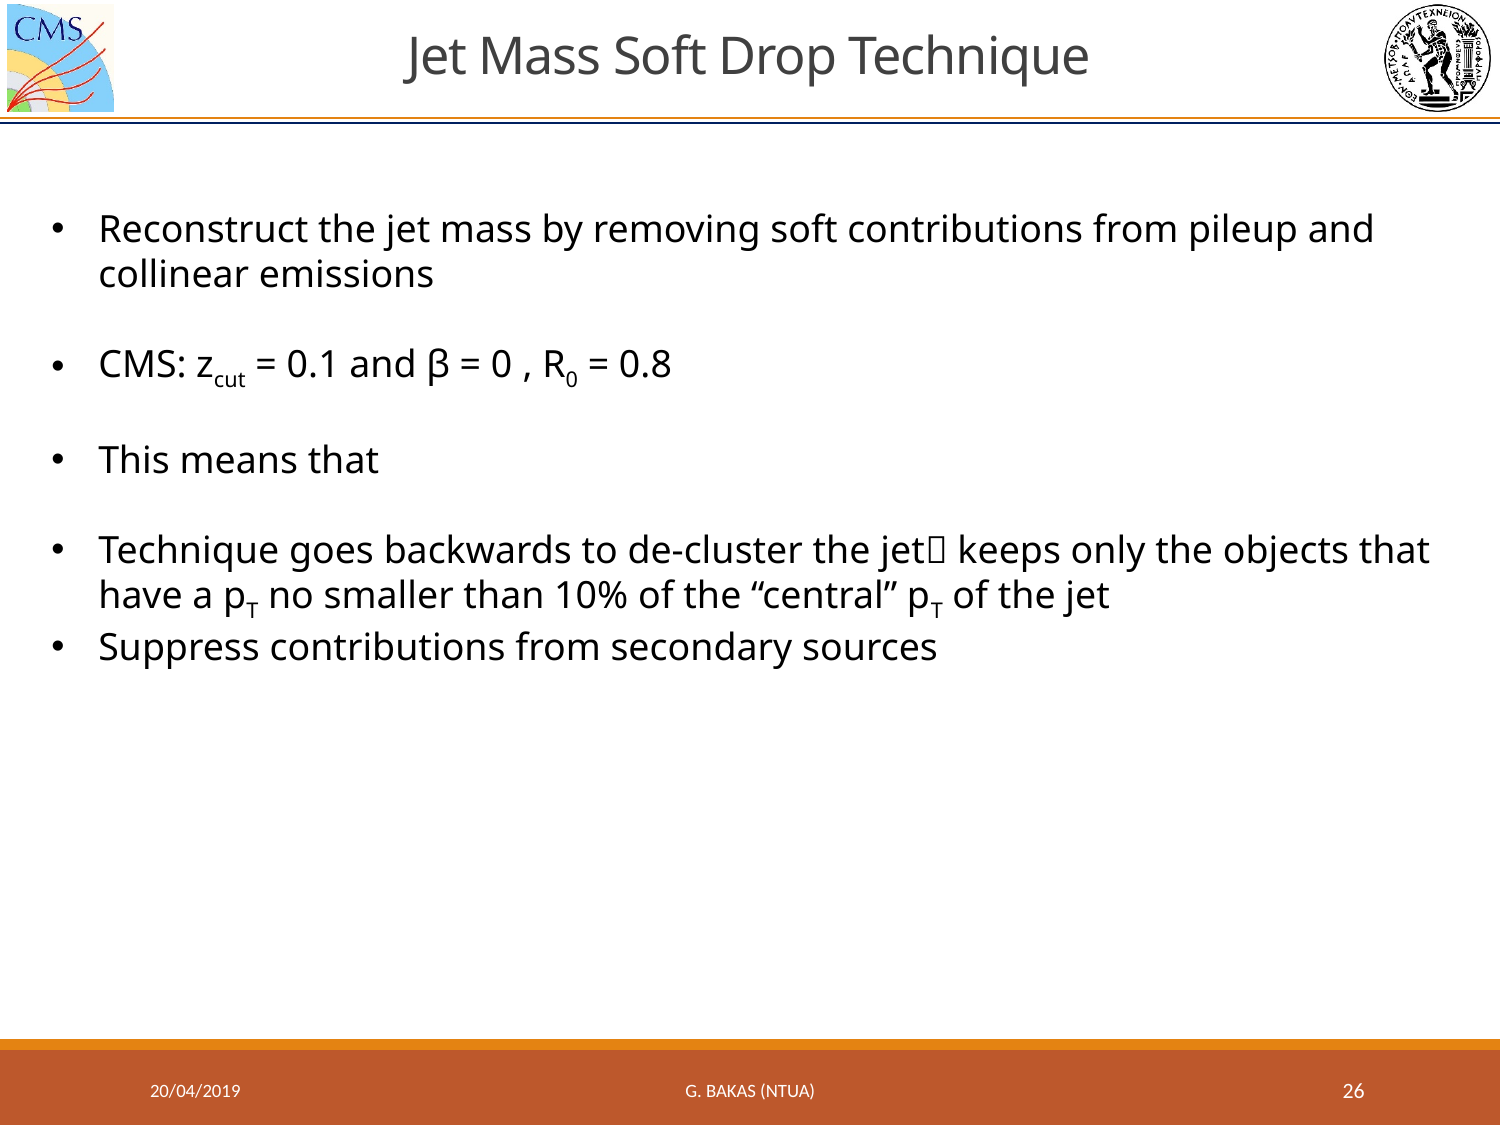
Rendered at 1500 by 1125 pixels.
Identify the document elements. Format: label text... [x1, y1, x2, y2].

footer G. Bakas (NTUA) [453, 1059, 1047, 1120]
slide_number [135, 1059, 440, 1120]
picture [6, 4, 114, 112]
slide_number 26 [1218, 1059, 1380, 1120]
title Jet Mass Soft Drop Technique [130, 23, 1368, 93]
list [1383, 4, 1492, 112]
